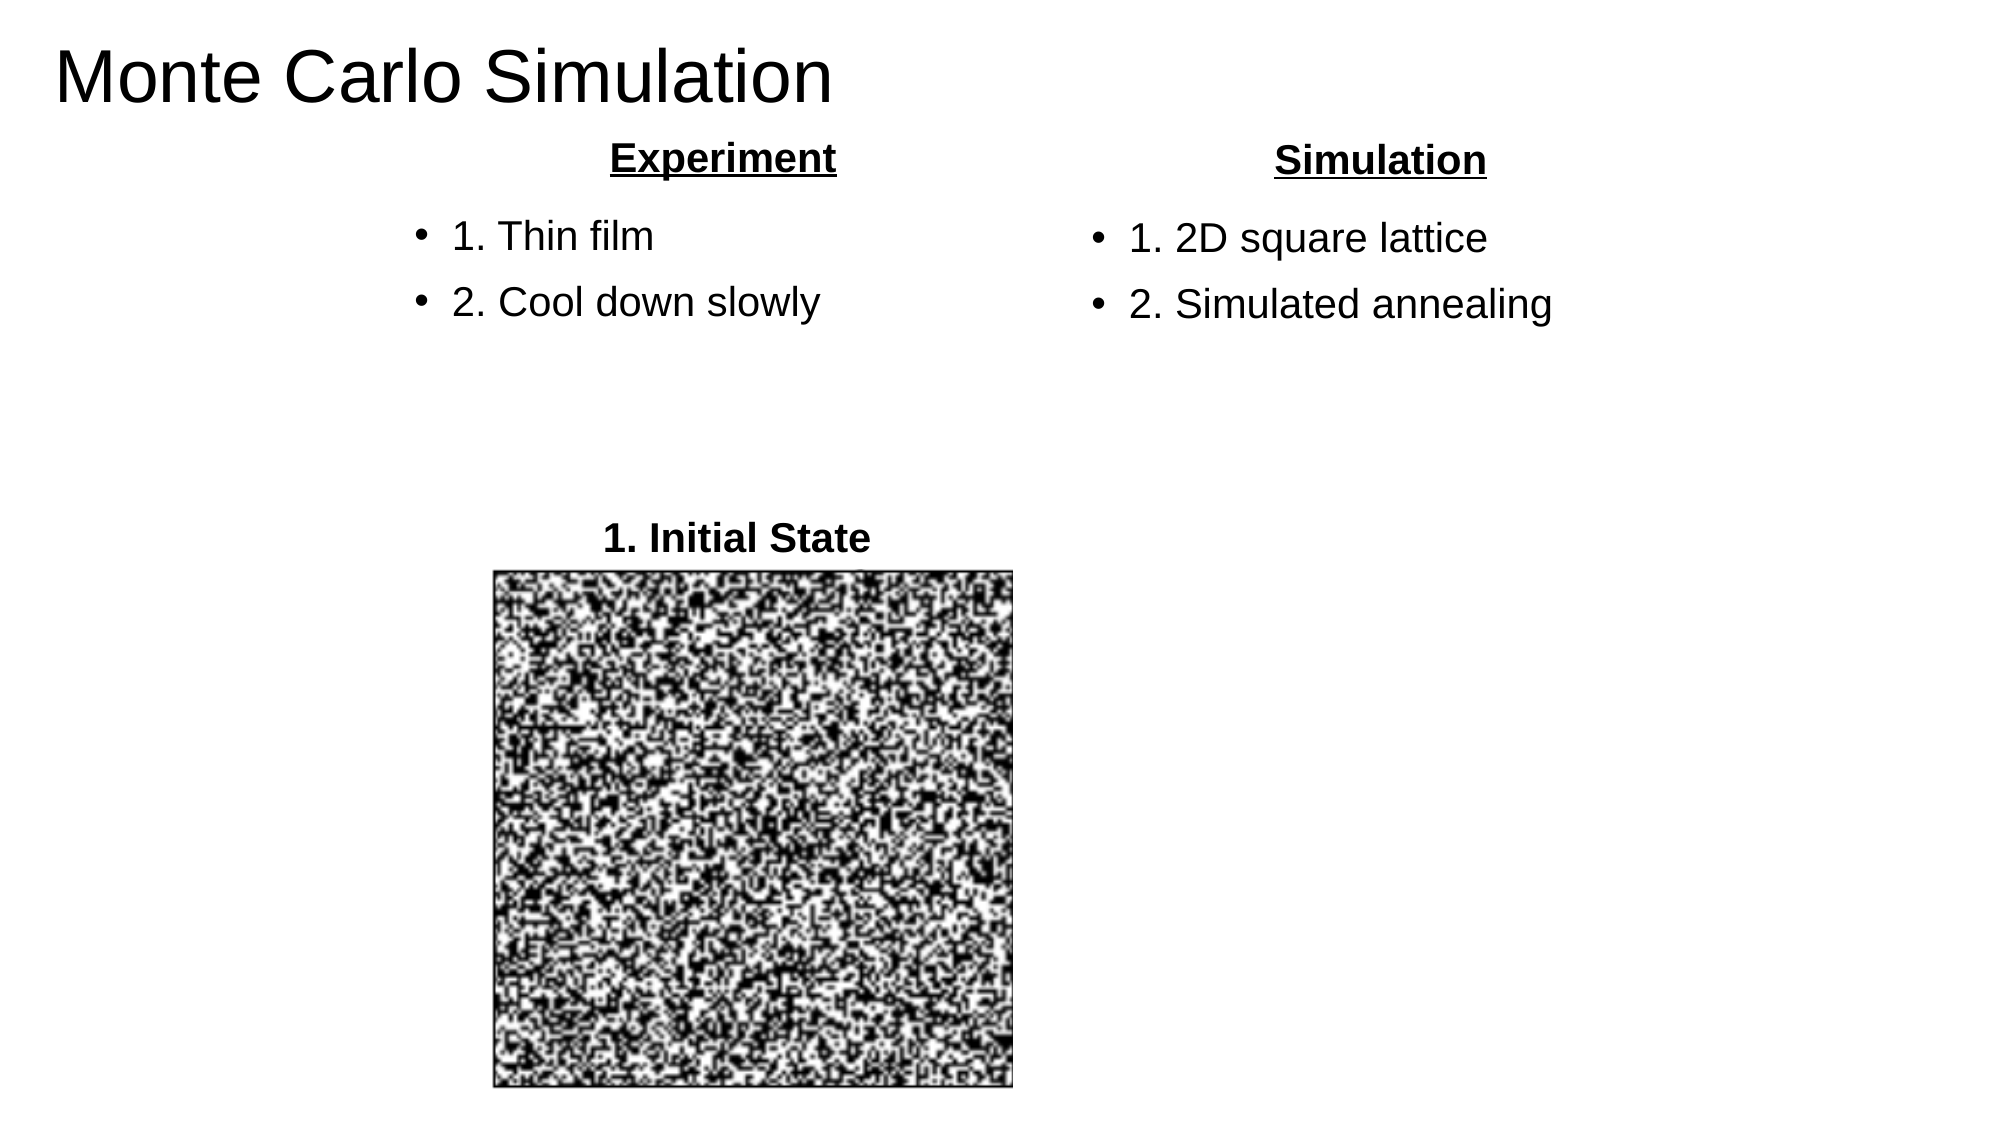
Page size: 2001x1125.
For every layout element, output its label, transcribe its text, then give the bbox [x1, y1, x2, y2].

picture [461, 568, 1013, 1125]
title Monte Carlo Simulation [39, 0, 1765, 158]
text_box Simulation 1. 2D square lattice 2. Simulated annealing [1076, 130, 1686, 504]
text_box 1. Initial State [588, 503, 955, 568]
list Experiment 1. Thin film 2. Cool down slowly [399, 128, 1047, 504]
